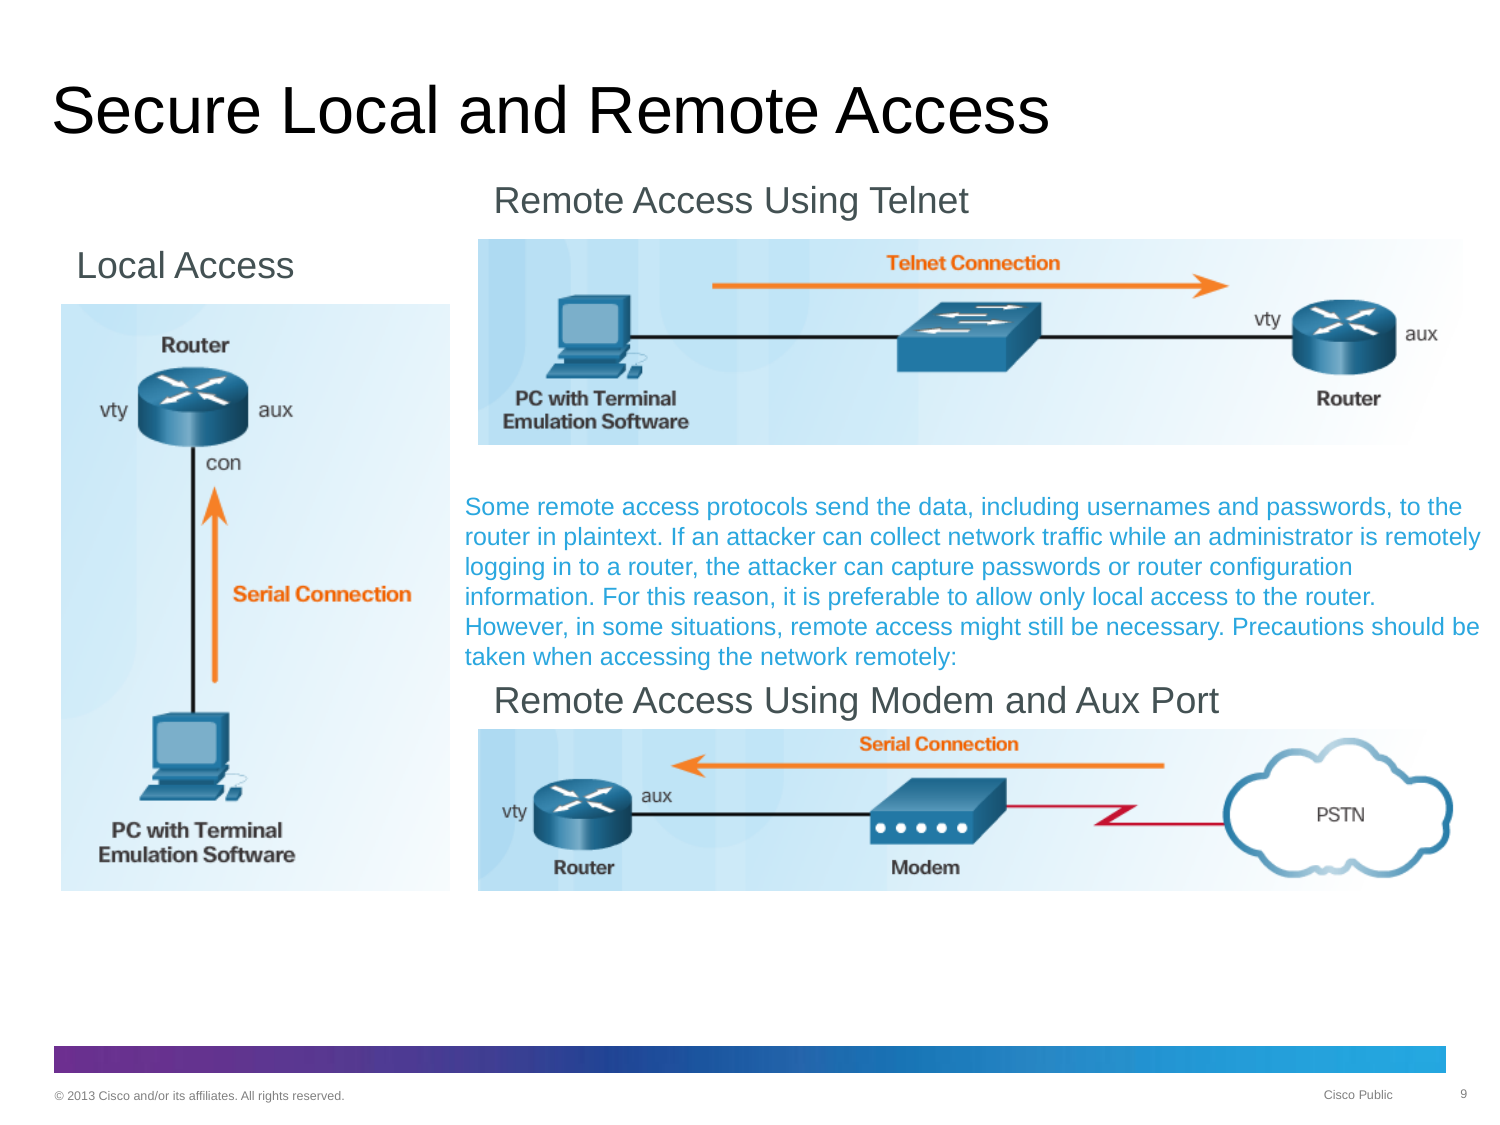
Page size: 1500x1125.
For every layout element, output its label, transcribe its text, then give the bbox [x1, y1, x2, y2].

picture [478, 239, 1463, 445]
text_box Local Access [61, 236, 450, 295]
picture [54, 1046, 1446, 1073]
text_box Remote Access Using Modem and Aux Port [478, 678, 1463, 729]
text_box Some remote access protocols send the data, including usernames and passwords, to the router in plaintext. If an attacker can collect network traffic while an administrator is remotely logging in to a router, the attacker can capture passwords or router configuration information. For this reason, it is preferable to allow only local access to the router. However, in some situations, remote access might still be necessary. Precautions should be taken when accessing the network remotely: [455, 483, 1500, 678]
title Secure Local and Remote Access [37, 17, 1447, 155]
picture [61, 304, 451, 891]
text_box Remote Access Using Telnet [478, 171, 1463, 230]
picture [478, 729, 1471, 891]
